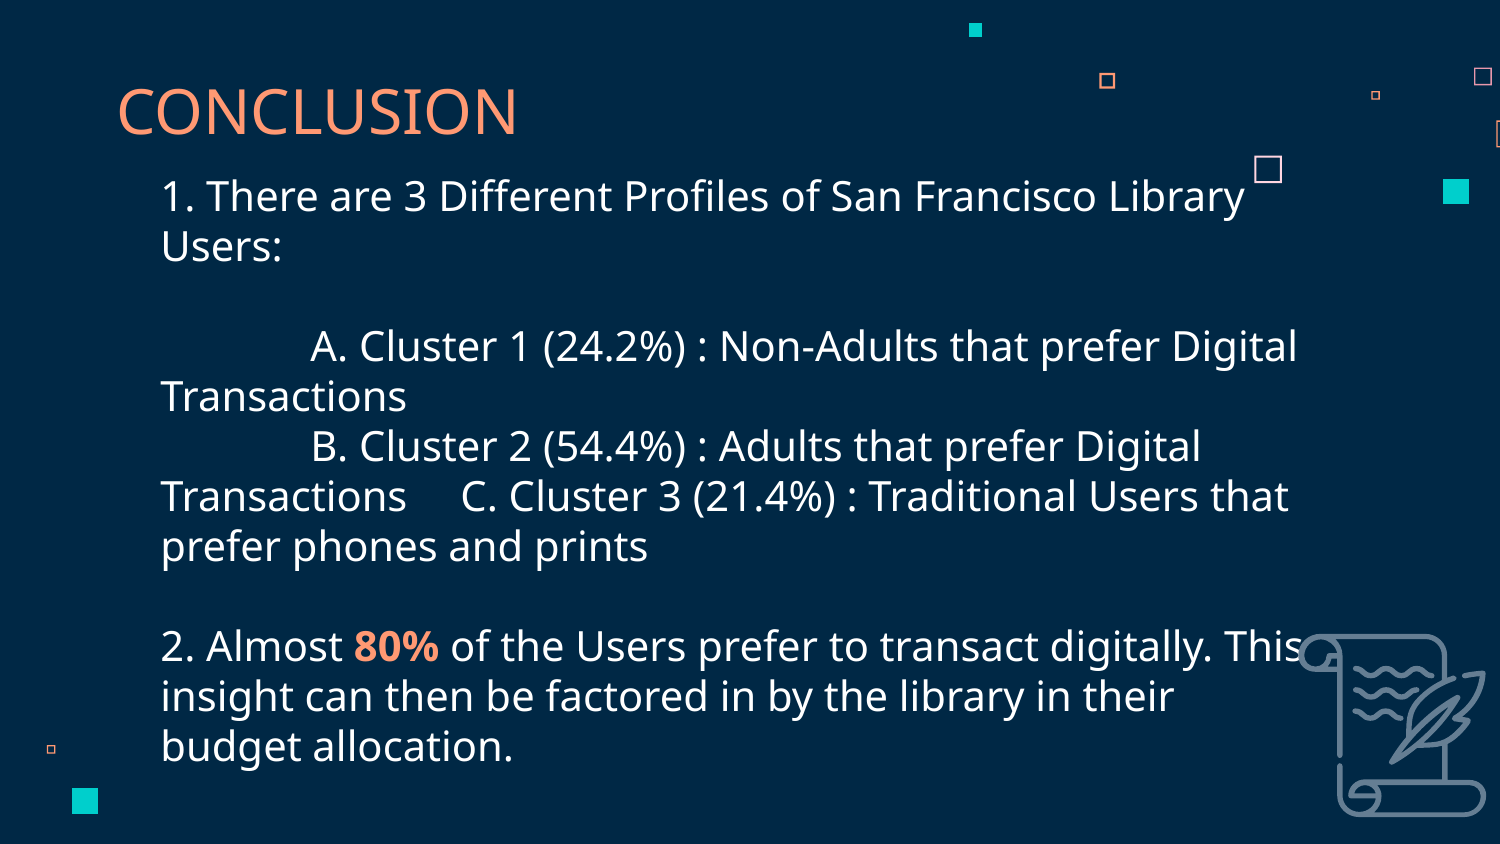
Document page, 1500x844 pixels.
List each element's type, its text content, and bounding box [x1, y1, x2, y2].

title CONCLUSION [101, 67, 853, 163]
text_box 1. There are 3 Different Profiles of San Francisco Library Users: A. Cluster 1 (24.2%) : Non-Adults that prefer Digital Transactions B. Cluster 2 (54.4%) : Adults that prefer Digital Transactions C. Cluster 3 (21.4%) : Traditional Users that prefer phones and prints 2. Almost 80% of the Users prefer to transact digitally. This insight can then be factored in by the library in their budget allocation. [145, 197, 1333, 844]
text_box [1297, 633, 1487, 818]
